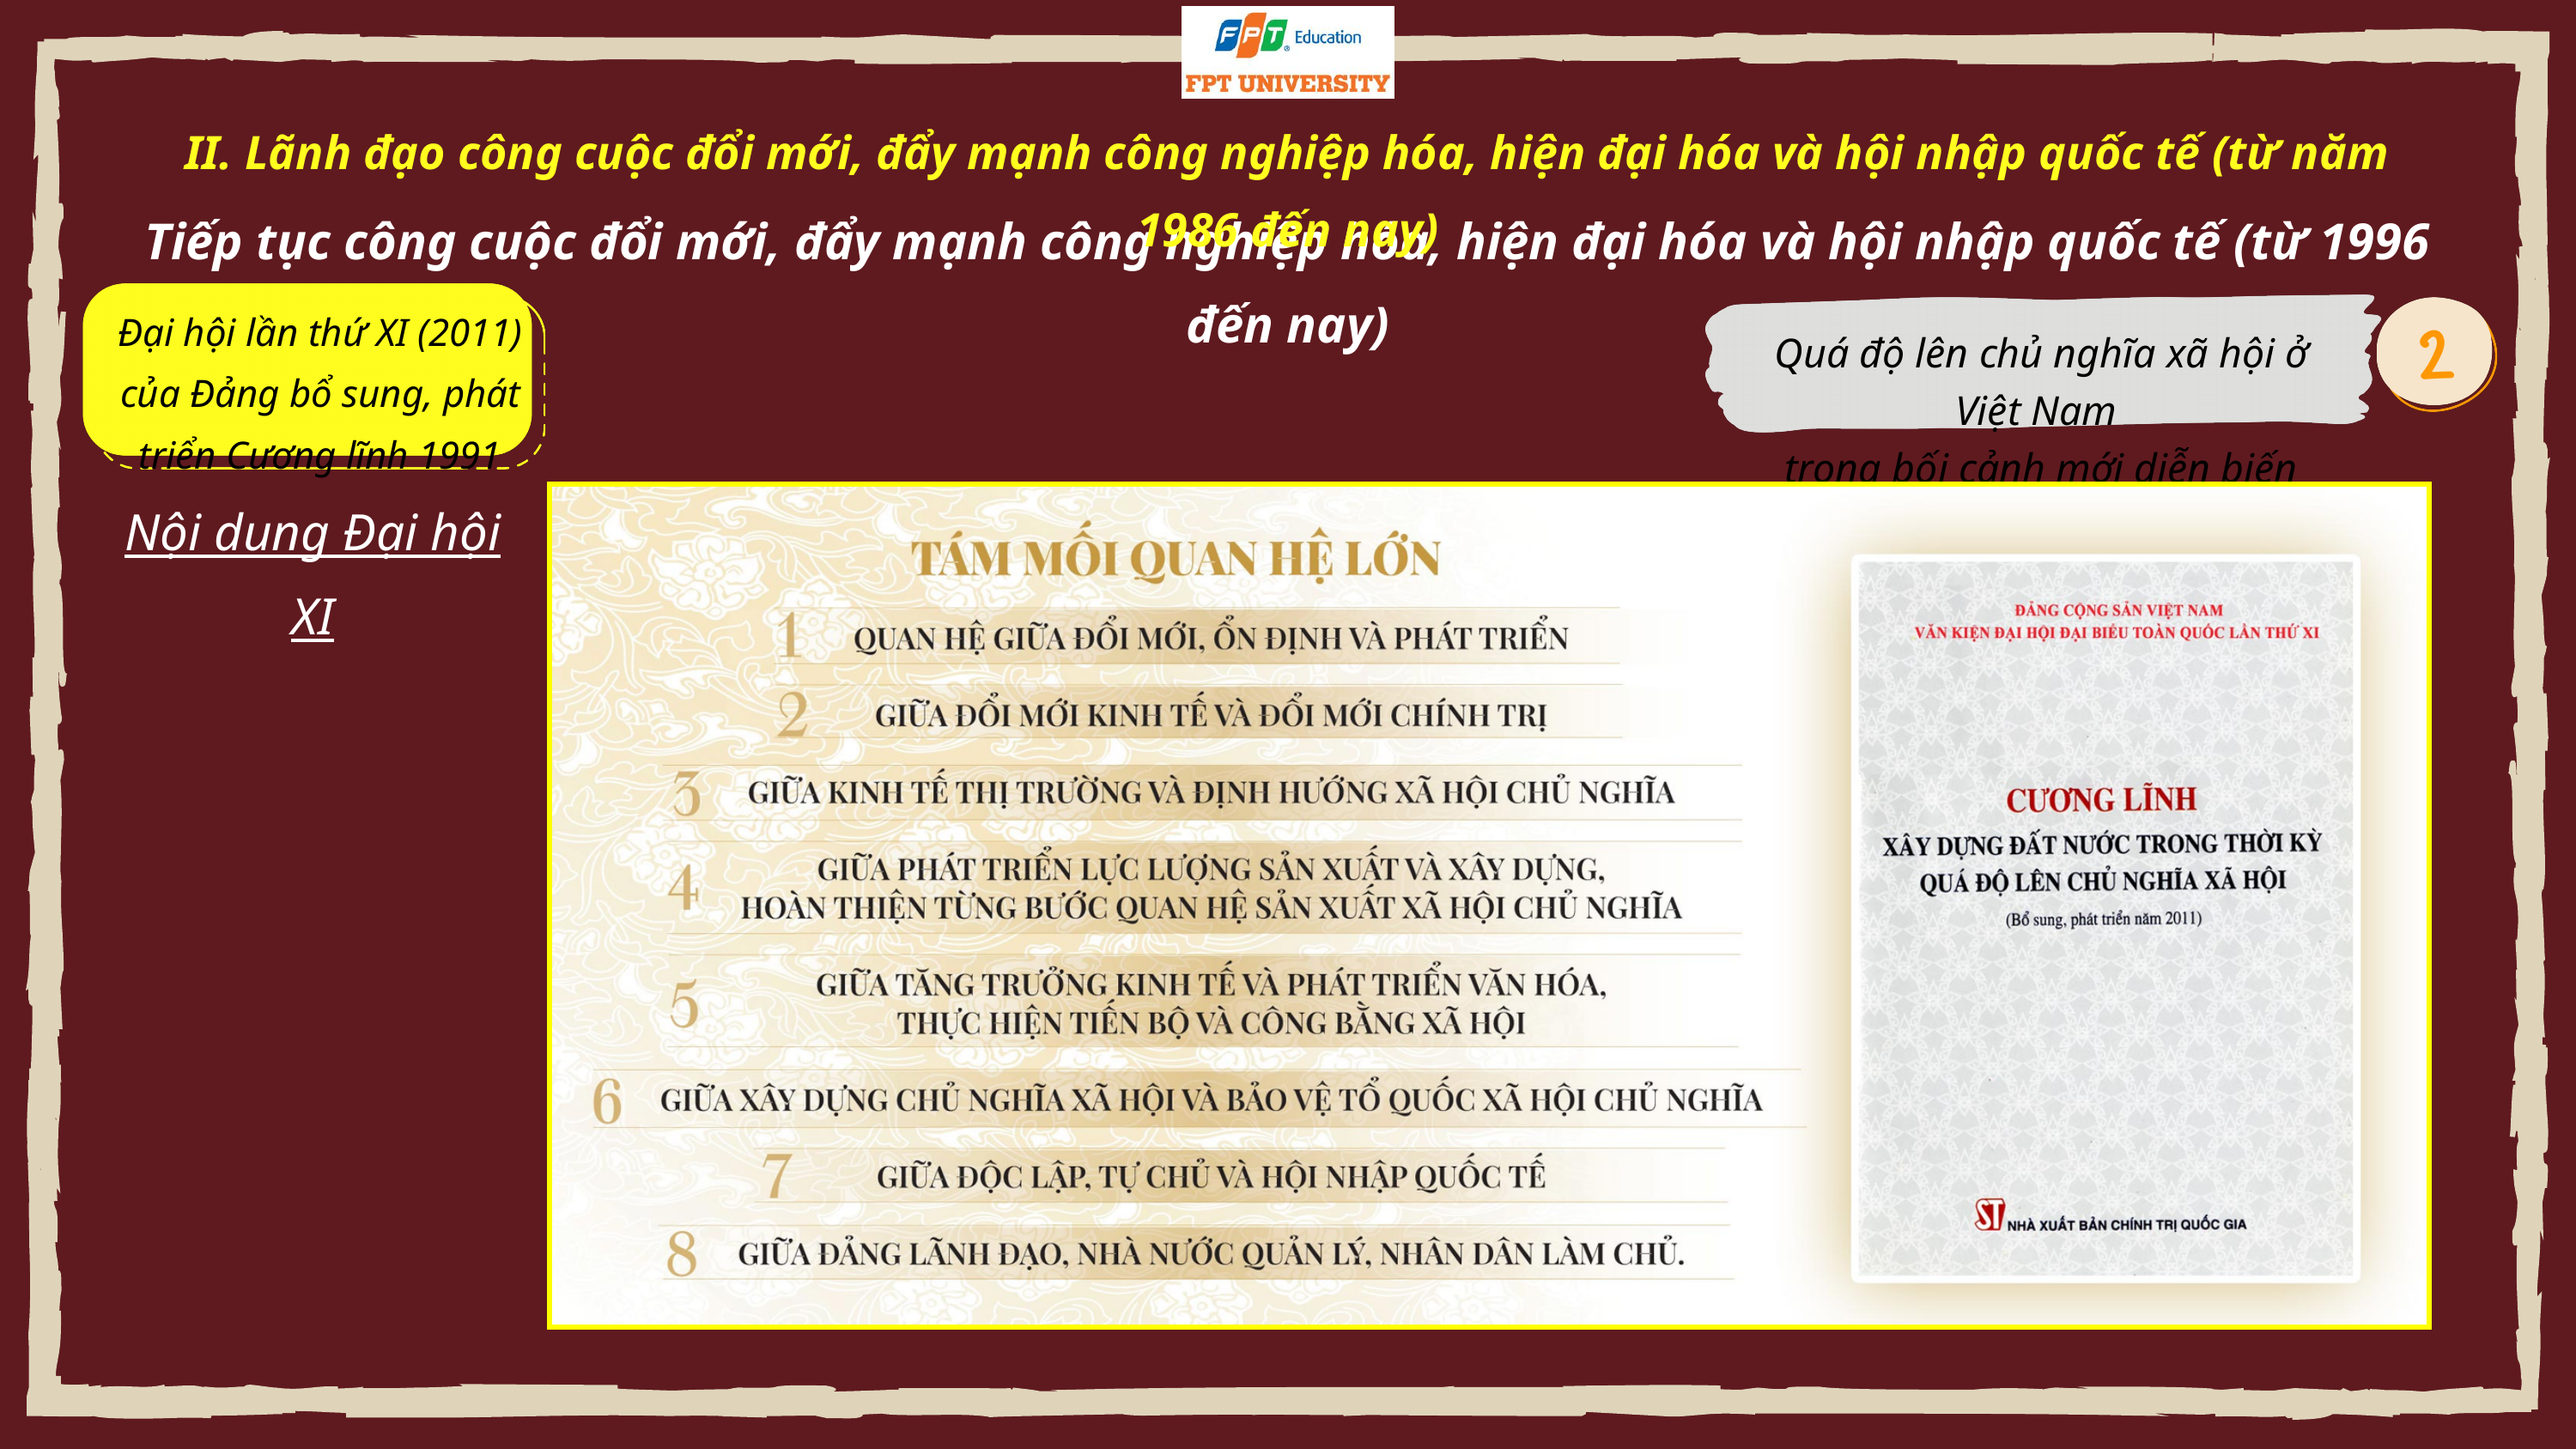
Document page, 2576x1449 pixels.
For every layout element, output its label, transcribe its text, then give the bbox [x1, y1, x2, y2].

text_box Nội dung Đại hội XI [120, 477, 506, 645]
text_box Tiếp tục công cuộc đổi mới, đẩy mạnh công nghiệp hóa, hiện đại hóa và hội nhập quốc tế (từ 1996 đến nay) [143, 257, 2433, 354]
text_box [26, 28, 2550, 1420]
text_box II. Lãnh đạo công cuộc đổi mới, đẩy mạnh công nghiệp hóa, hiện đại hóa và hội nhập quốc tế (từ năm 1986 đến nay) [129, 101, 2447, 257]
text_box [549, 484, 2430, 1327]
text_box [82, 282, 550, 470]
text_box [1182, 6, 1394, 99]
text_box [1699, 294, 2498, 434]
